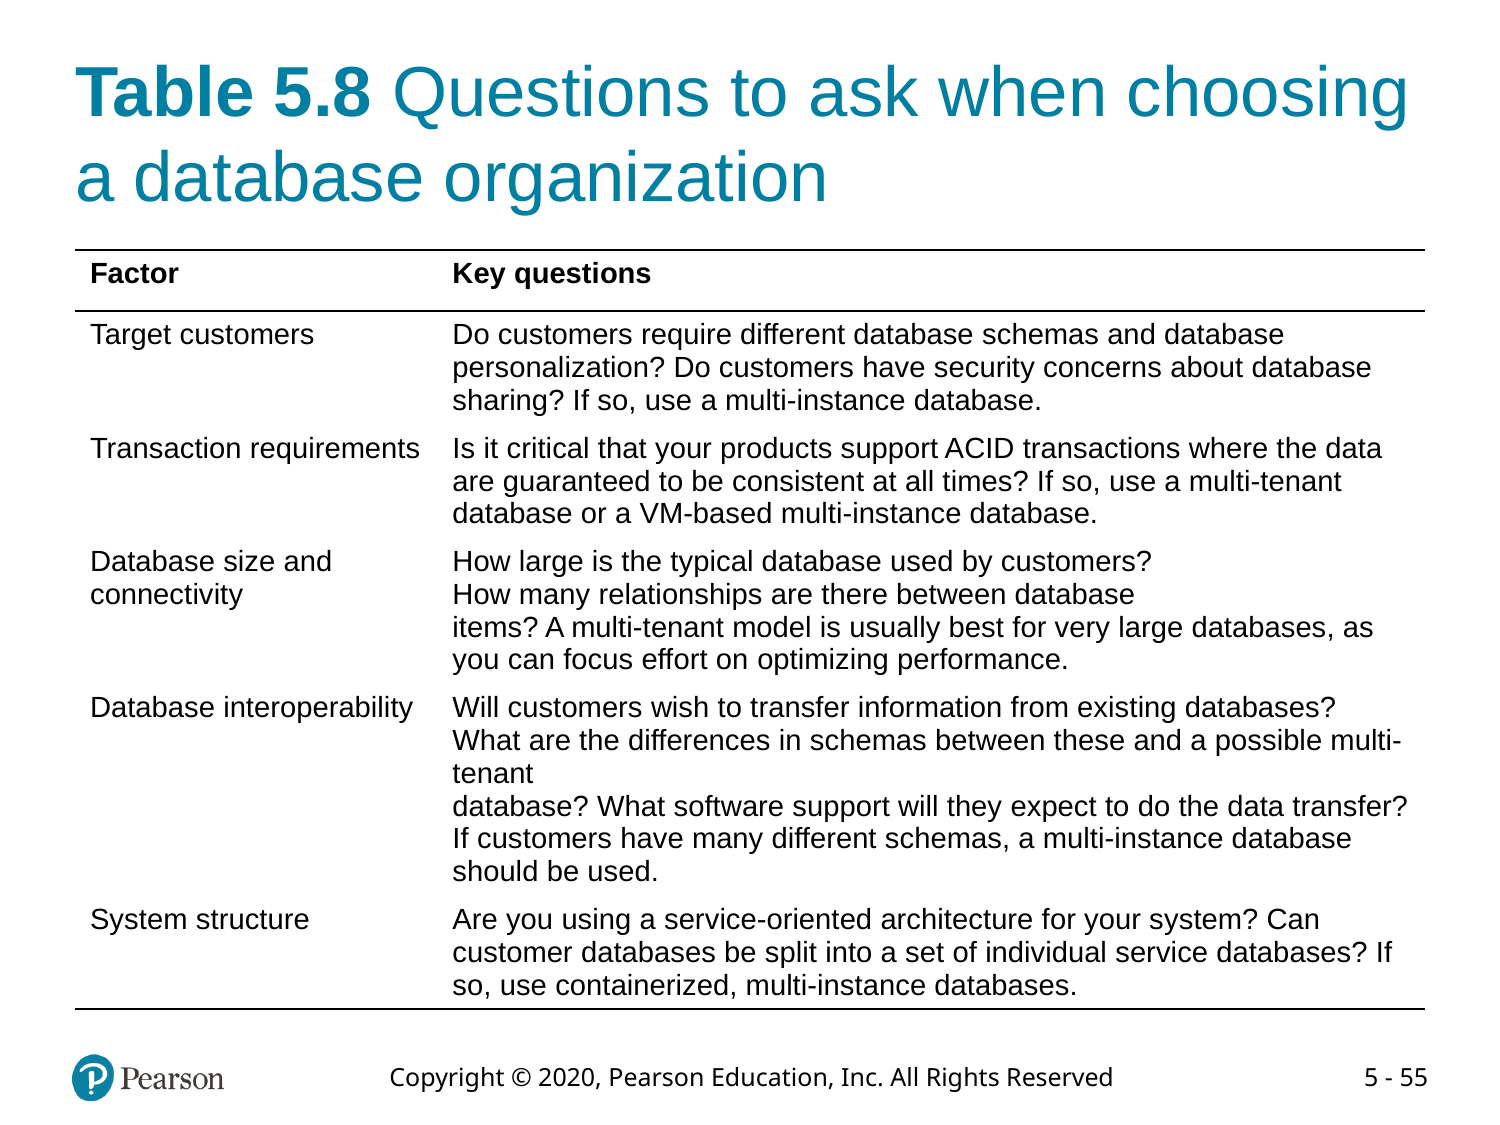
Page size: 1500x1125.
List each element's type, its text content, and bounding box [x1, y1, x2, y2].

table_cell Database size and connectivity [75, 538, 437, 684]
picture [99, 1054, 224, 1101]
title Table 5.8 Questions to ask when choosing a database organization [75, 35, 1425, 216]
table_cell System structure [75, 895, 437, 1008]
table_header Factor [75, 251, 437, 310]
table_cell Will customers wish to transfer information from existing databases? What are the differences in schemas between these and a possible multi-tenant database? What software support will they expect to do the data transfer? If customers have many different schemas, a multi-instance database should be used. [437, 684, 1425, 895]
table_cell Database interoperability [75, 684, 437, 895]
table_header Key questions [437, 251, 1425, 310]
table_cell Transaction requirements [75, 424, 437, 538]
picture [81, 1064, 107, 1089]
table_cell Target customers [75, 312, 437, 424]
picture [72, 1054, 89, 1072]
picture [72, 1087, 83, 1101]
table_cell Do customers require different database schemas and database personalization? Do customers have security concerns about database sharing? If so, use a multi-instance database. [437, 312, 1425, 424]
table_cell How large is the typical database used by customers? How many relationships are there between database items? A multi-tenant model is usually best for very large databases, as you can focus effort on optimizing performance. [437, 538, 1425, 684]
table_cell Are you using a service-oriented architecture for your system? Can customer databases be split into a set of individual service databases? If so, use containerized, multi-instance databases. [437, 895, 1425, 1008]
table_cell Is it critical that your products support ACID transactions where the data are guaranteed to be consistent at all times? If so, use a multi-tenant database or a VM-based multi-instance database. [437, 424, 1425, 538]
